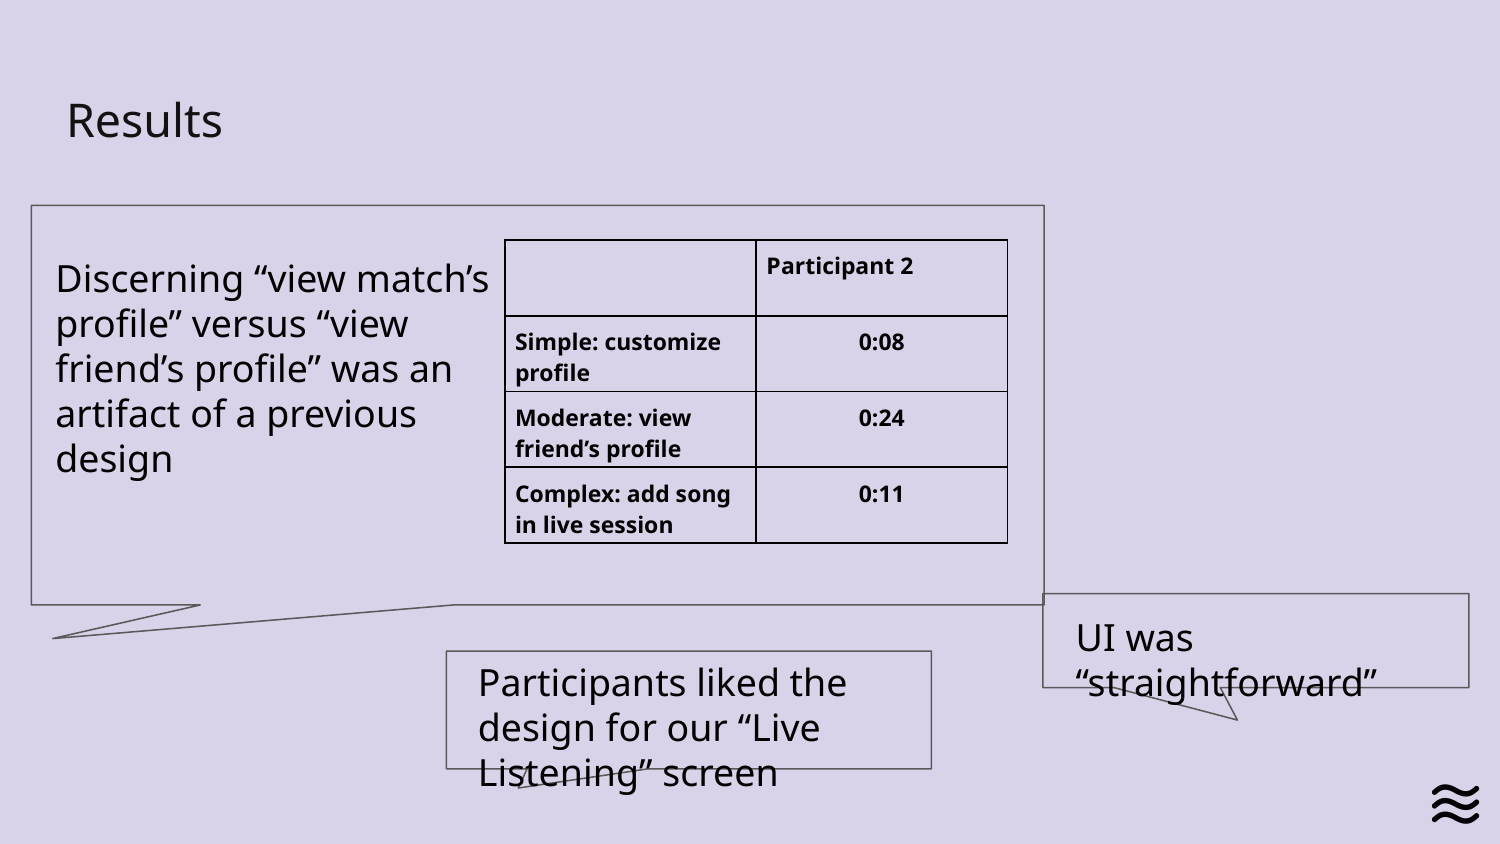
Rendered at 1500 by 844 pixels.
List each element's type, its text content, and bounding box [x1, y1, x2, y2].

text_box UI was “straightforward” [1060, 599, 1454, 720]
table_cell 0:08 [757, 317, 1007, 391]
table_cell Complex: add song in live session [506, 468, 755, 542]
table_cell Simple: customize profile [506, 317, 755, 391]
text_box [31, 205, 1045, 639]
text_box Discerning “view match’s profile” versus “view friend’s profile” was an artifact of a previous design [40, 239, 504, 495]
picture [1426, 780, 1485, 831]
table_header Participant 2 [757, 241, 1007, 315]
table_header [506, 241, 755, 315]
table_cell Moderate: view friend’s profile [506, 392, 755, 466]
text_box [1042, 593, 1469, 688]
text_box [446, 651, 462, 769]
title Results [51, 72, 1449, 167]
table_cell 0:11 [757, 468, 1007, 542]
table_cell 0:24 [757, 392, 1007, 466]
text_box Participants liked the design for our “Live Listening” screen [462, 643, 932, 809]
